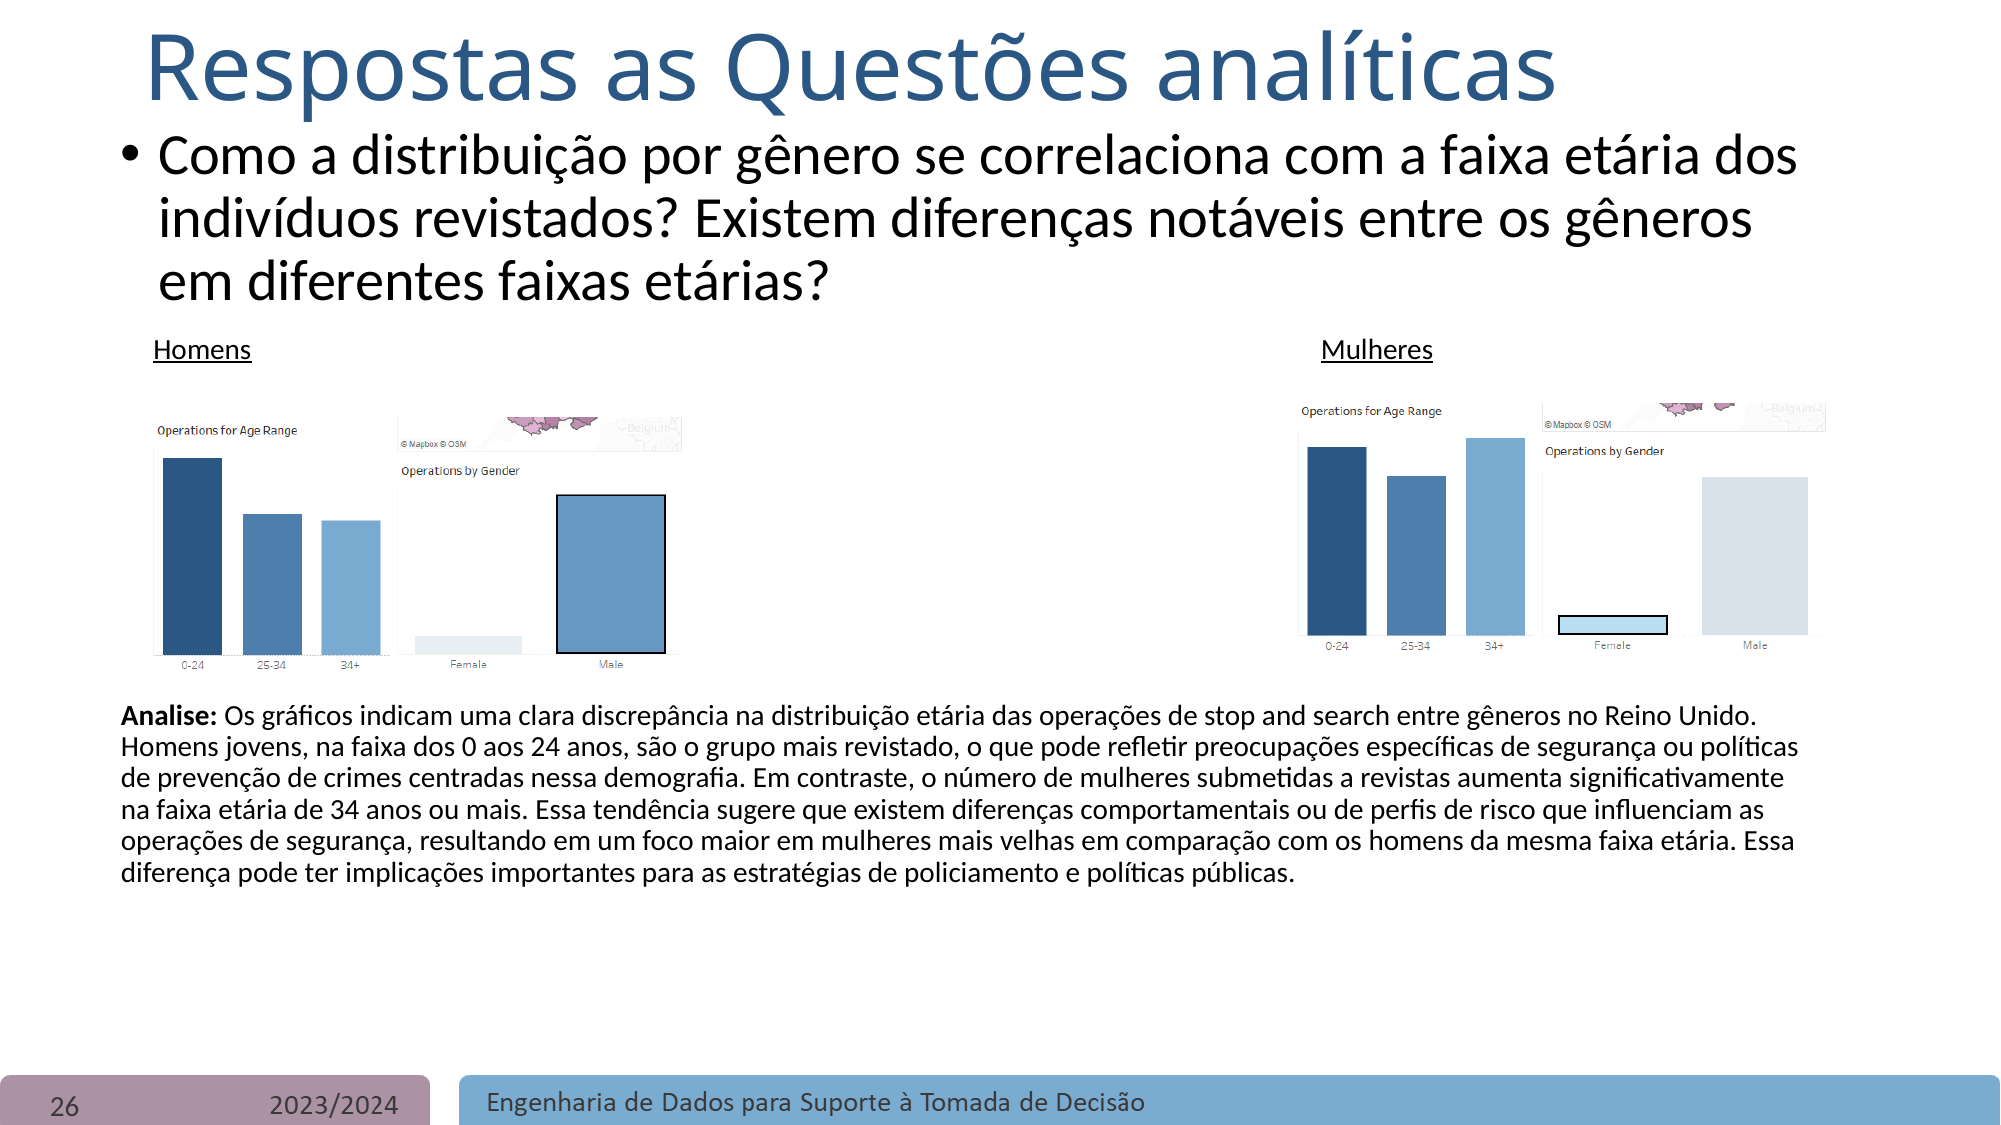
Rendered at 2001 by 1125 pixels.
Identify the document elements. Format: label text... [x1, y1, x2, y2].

title Respostas as Questões analíticas [128, 0, 1709, 116]
picture [153, 417, 685, 693]
picture [0, 1075, 2000, 1125]
list Como a distribuição por gênero se correlaciona com a faixa etária dos indivíduos revistados? Existem diferenças notáveis entre os gêneros em diferentes faixas etárias? Homens Mulheres Analise: Os gráficos indicam uma clara discrepância na distribuição etária das operações de stop and search entre gêneros no Reino Unido. Homens jovens, na faixa dos 0 aos 24 anos, são o grupo mais revistado, o que pode refletir preocupações específicas de segurança ou políticas de prevenção de crimes centradas nessa demografia. Em contraste, o número de mulheres submetidas a revistas aumenta significativamente na faixa etária de 34 anos ou mais. Essa tendência sugere que existem diferenças comportamentais ou de perfis de risco que influenciam as operações de segurança, resultando em um foco maior em mulheres mais velhas em comparação com os homens da mesma faixa etária. Essa diferença pode ter implicações importantes para as estratégias de policiamento e políticas públicas. [105, 116, 1831, 1071]
picture [1291, 403, 1831, 670]
